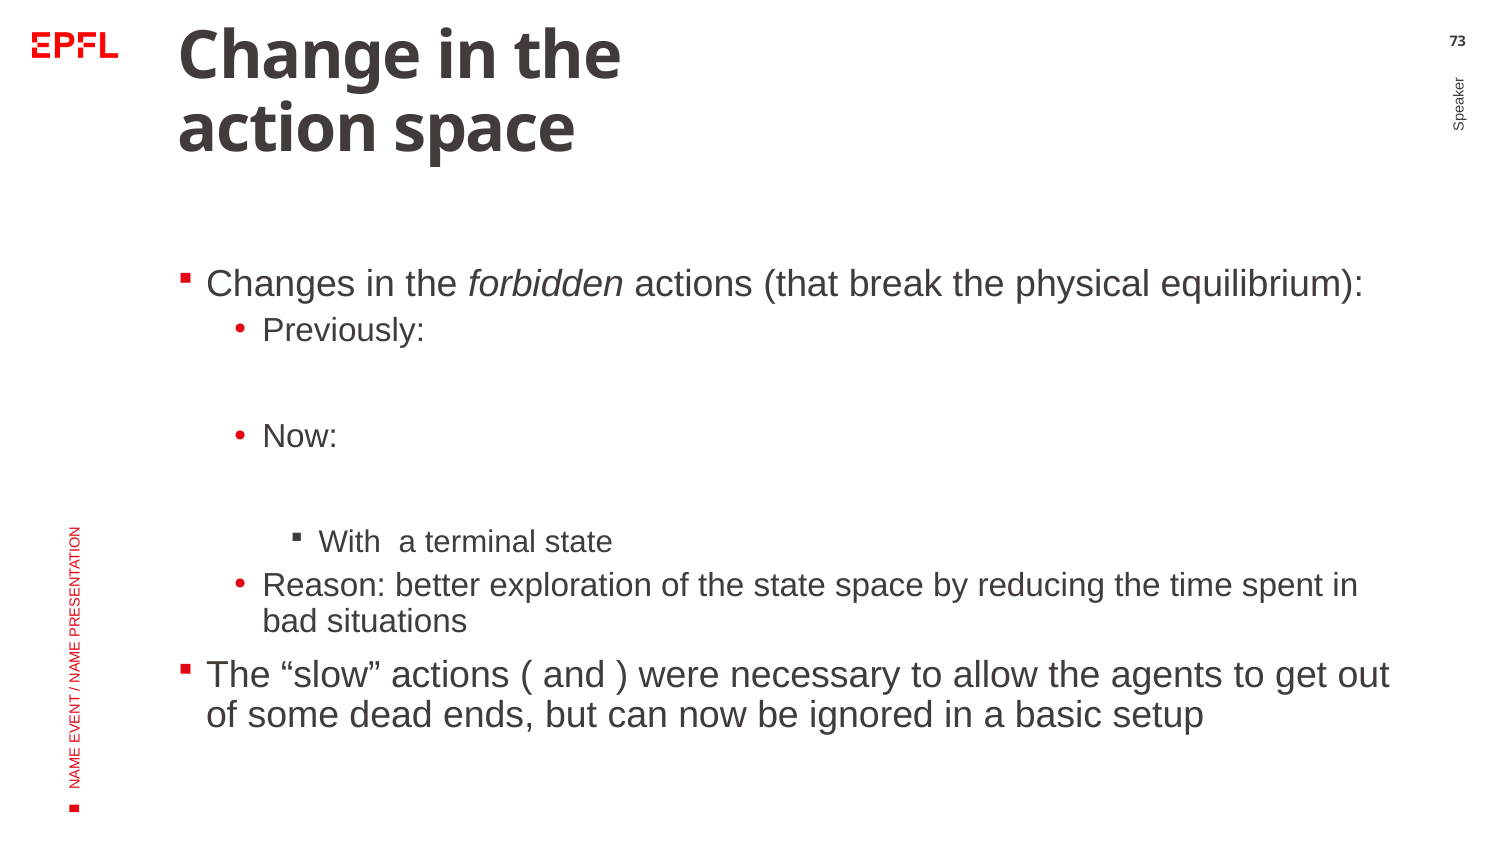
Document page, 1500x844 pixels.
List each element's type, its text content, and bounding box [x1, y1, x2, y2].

footer Speaker [1415, 59, 1500, 641]
slide_number NAME EVENT / NAME PRESENTATION [0, 256, 149, 805]
picture [21, 21, 129, 69]
slide_number 73 [1415, 32, 1500, 59]
title Change in the action space [148, 21, 750, 198]
